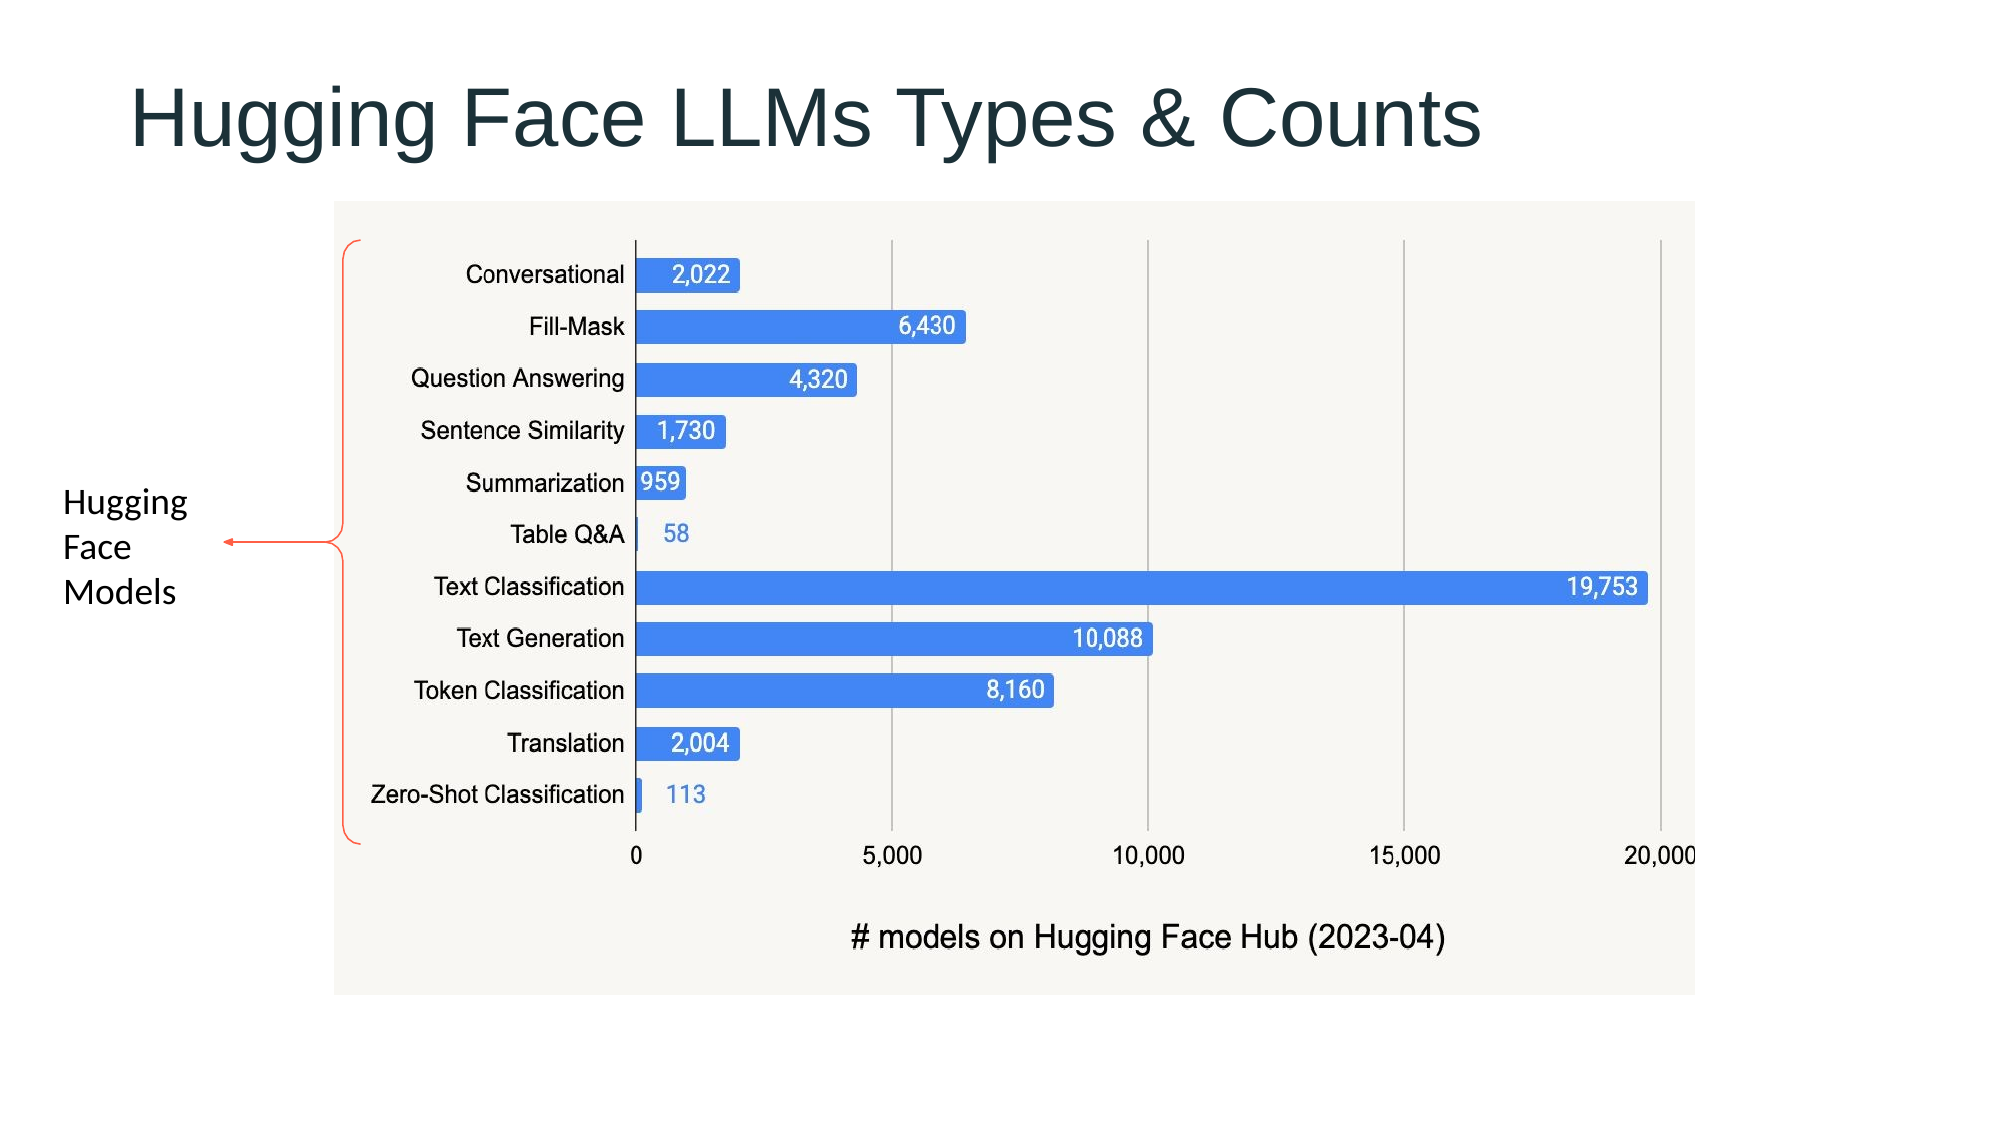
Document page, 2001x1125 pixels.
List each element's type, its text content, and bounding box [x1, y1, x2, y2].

text_box Hugging Face LLMs Types & Counts [114, 55, 1499, 171]
text_box Hugging Face Models [48, 469, 223, 620]
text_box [223, 201, 1695, 995]
